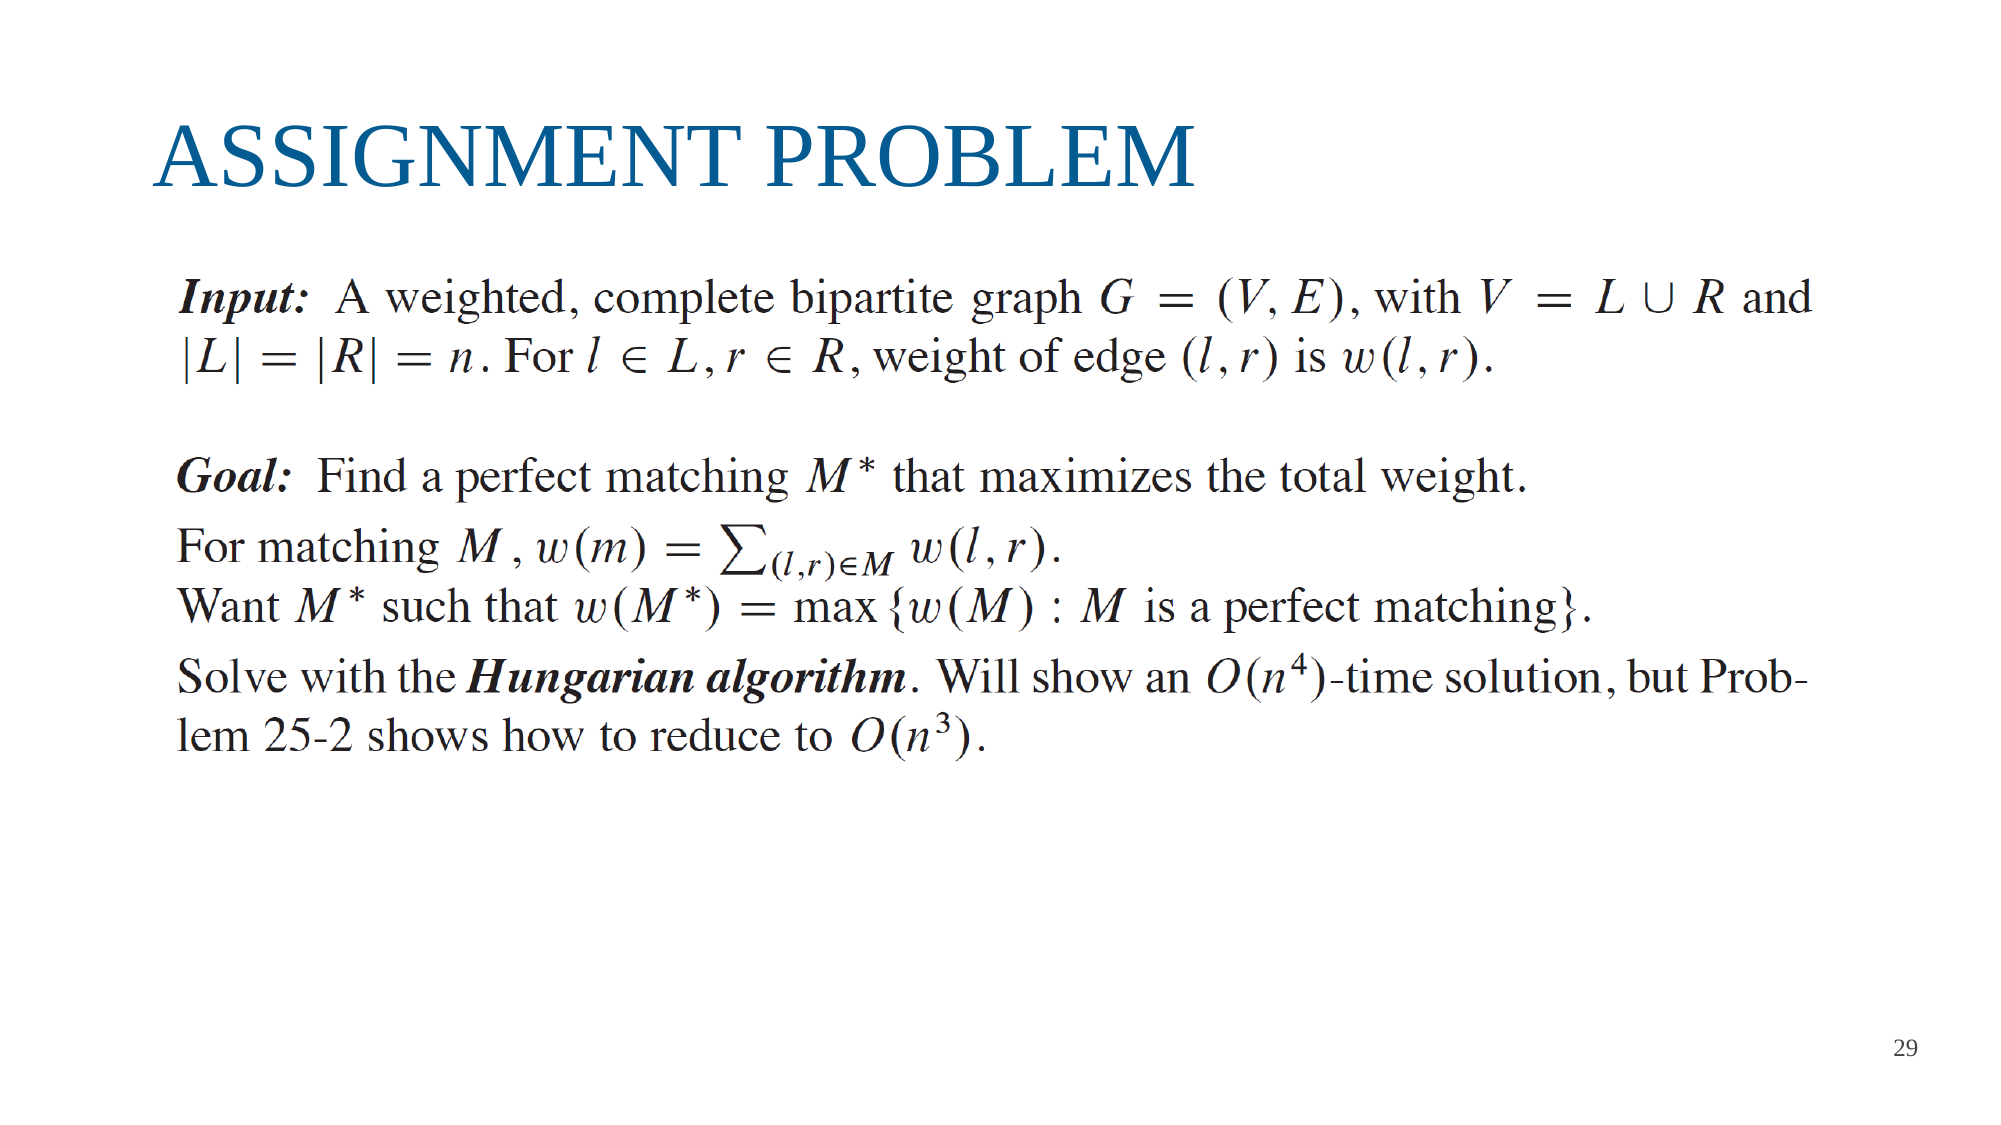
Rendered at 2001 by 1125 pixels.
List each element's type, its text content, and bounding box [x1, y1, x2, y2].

picture [169, 253, 1831, 406]
title ASSIGNMENT PROBLEM [137, 48, 1863, 266]
picture [169, 441, 1838, 780]
slide_number 29 [1483, 1016, 1934, 1077]
